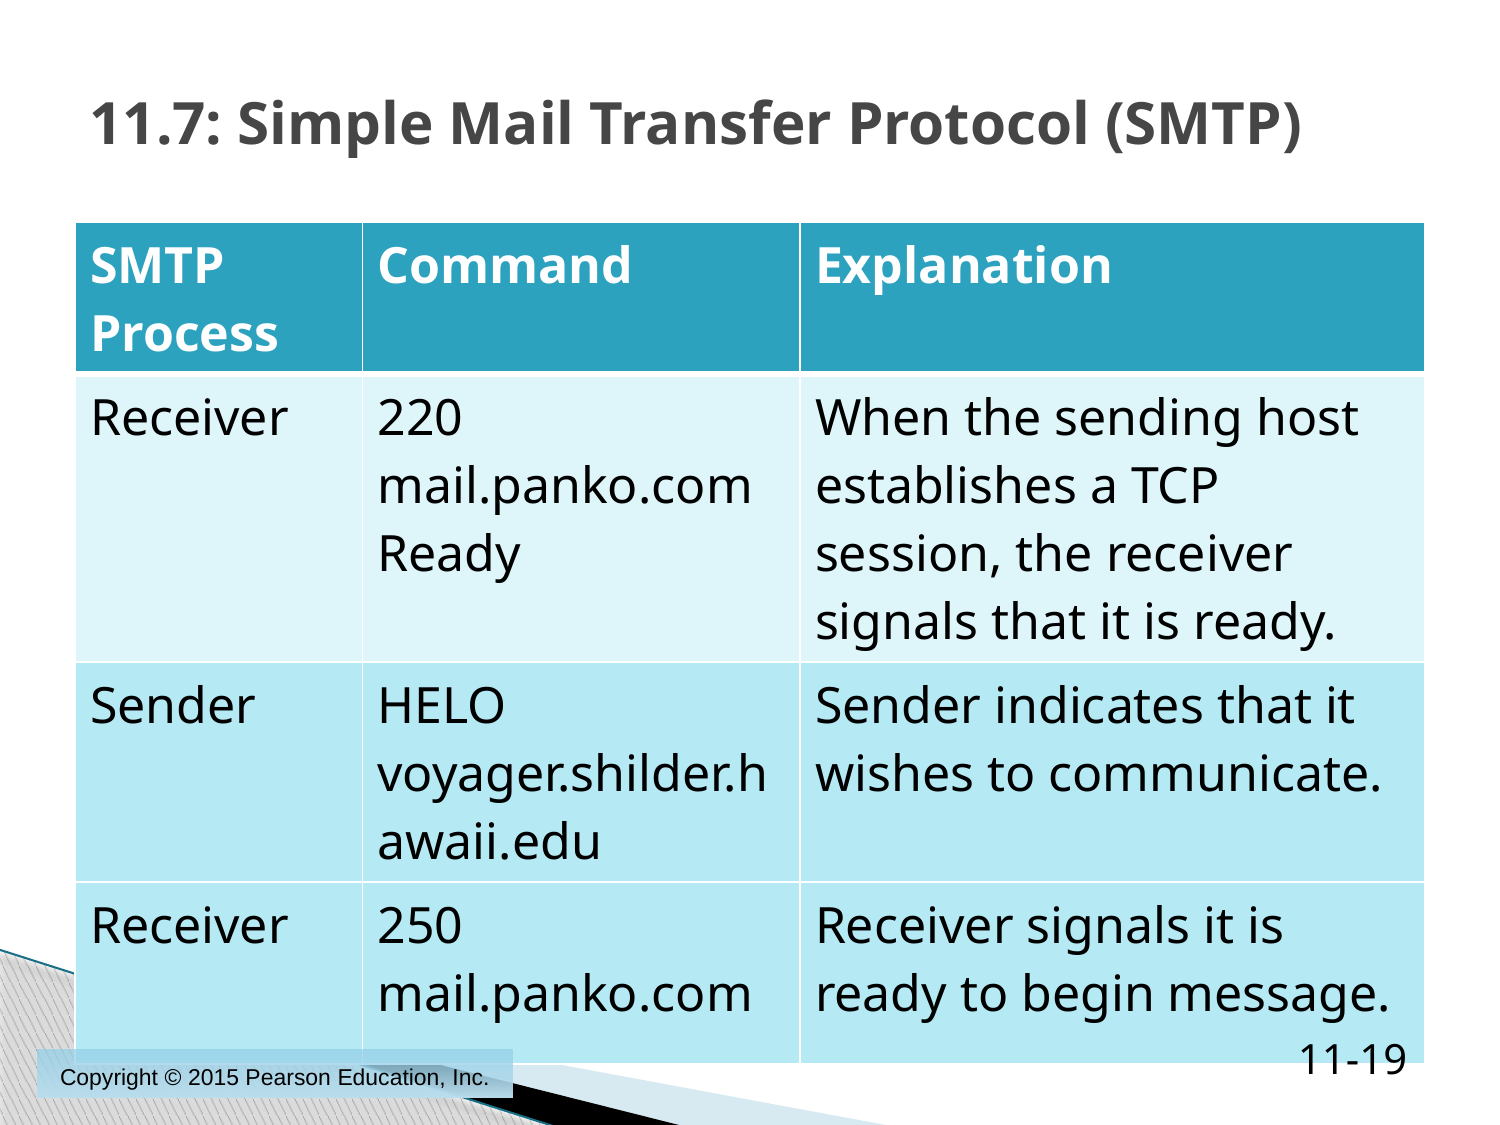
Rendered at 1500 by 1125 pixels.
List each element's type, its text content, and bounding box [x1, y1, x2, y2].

table_cell When the sending host establishes a TCP session, the receiver signals that it is ready. [801, 377, 1424, 661]
footer Copyright © 2015 Pearson Education, Inc. [37, 1050, 513, 1098]
table_cell Receiver [76, 883, 362, 1050]
table_header SMTP Process [76, 223, 362, 371]
slide_number 11-19 [1224, 1037, 1423, 1098]
table_cell HELO voyager.shilder.hawaii.edu [363, 663, 799, 881]
table_cell Sender indicates that it wishes to communicate. [801, 663, 1424, 881]
title 11.7: Simple Mail Transfer Protocol (SMTP) [75, 50, 1425, 193]
table_header Explanation [801, 223, 1424, 371]
table_cell Receiver [76, 377, 362, 661]
table_cell 250 mail.panko.com [363, 883, 799, 1063]
table_cell Receiver signals it is ready to begin message. [801, 883, 1424, 1063]
table_cell 220 mail.panko.com Ready [363, 377, 799, 661]
table_header Command [363, 223, 799, 371]
table_cell Sender [76, 663, 362, 881]
